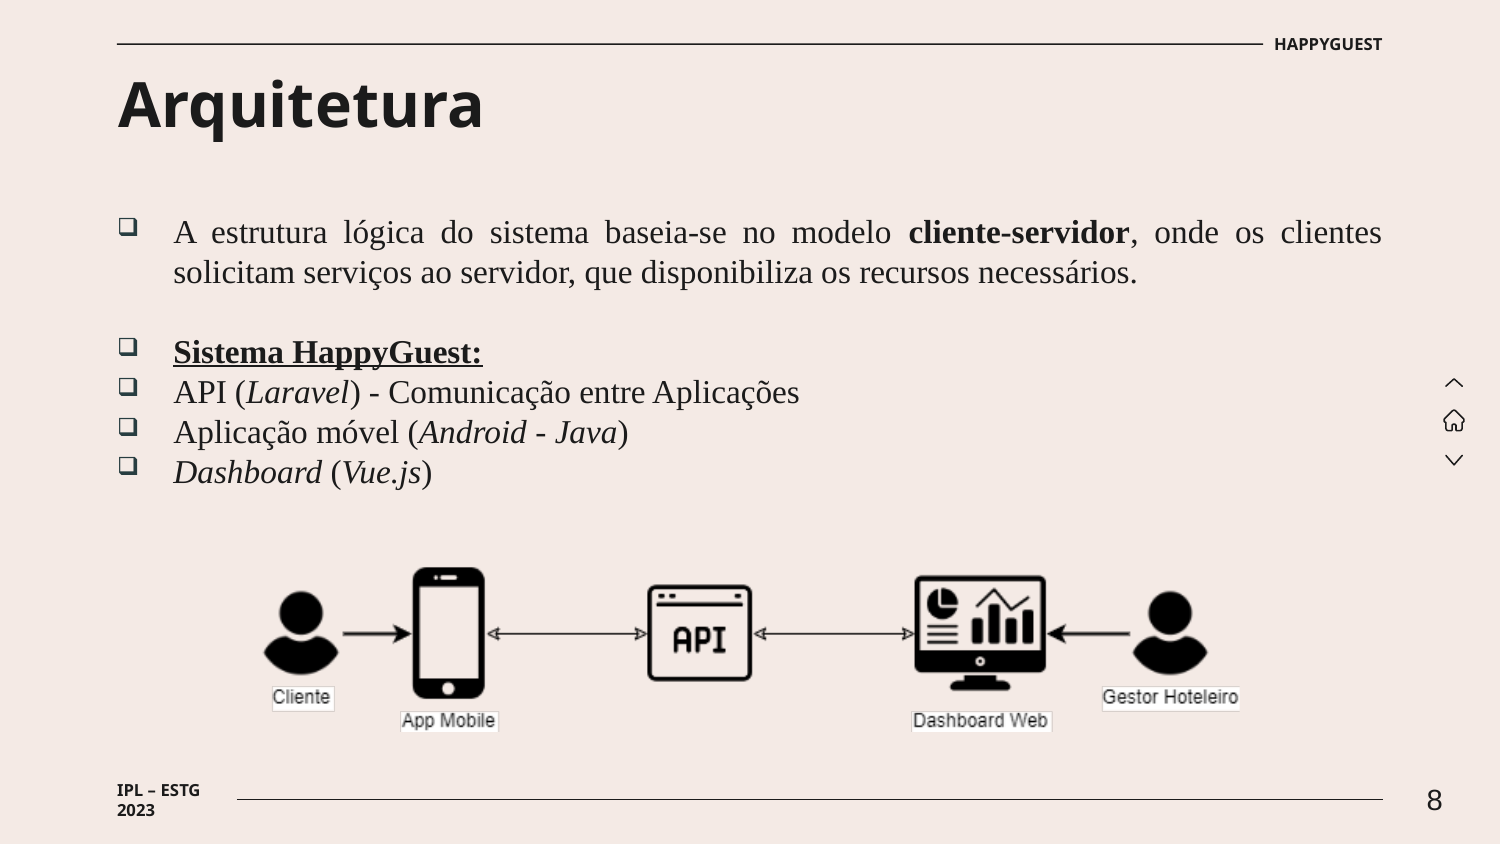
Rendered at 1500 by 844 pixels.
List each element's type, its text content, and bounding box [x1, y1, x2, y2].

text_box 8 [1411, 774, 1465, 824]
text_box [1435, 402, 1473, 439]
subtitle A estrutura lógica do sistema baseia-se no modelo cliente-servidor, onde os clientes solicitam serviços ao servidor, que disponibiliza os recursos necessários. Sistema HappyGuest: API (Laravel) - Comunicação entre Aplicações Aplicação móvel (Android - Java) Dashboard (Vue.js) [116, 210, 1383, 675]
title IPL – ESTG 2023 [116, 787, 237, 812]
text_box [1444, 410, 1464, 431]
picture [259, 510, 1240, 732]
title Arquitetura [118, 64, 750, 140]
title HAPPYGUEST [1263, 32, 1383, 56]
